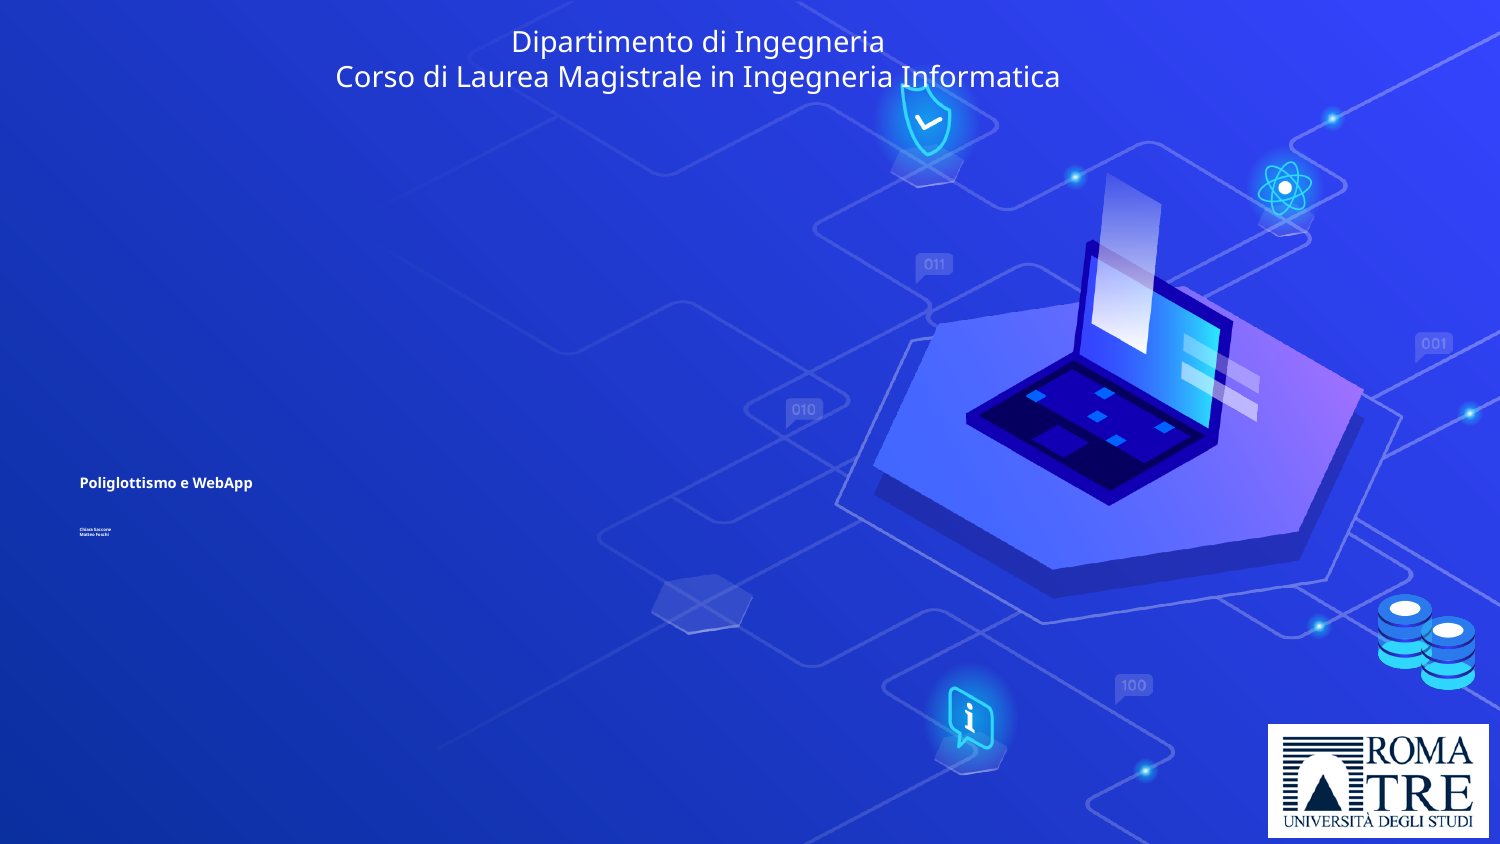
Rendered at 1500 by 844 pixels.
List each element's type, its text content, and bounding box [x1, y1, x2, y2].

text_box Dipartimento di Ingegneria Corso di Laurea Magistrale in Ingegneria Informatica [229, 16, 1168, 101]
title Poliglottismo e WebApp Chiara Saccone Matteo Foschi [79, 474, 840, 538]
picture [0, 0, 1500, 844]
